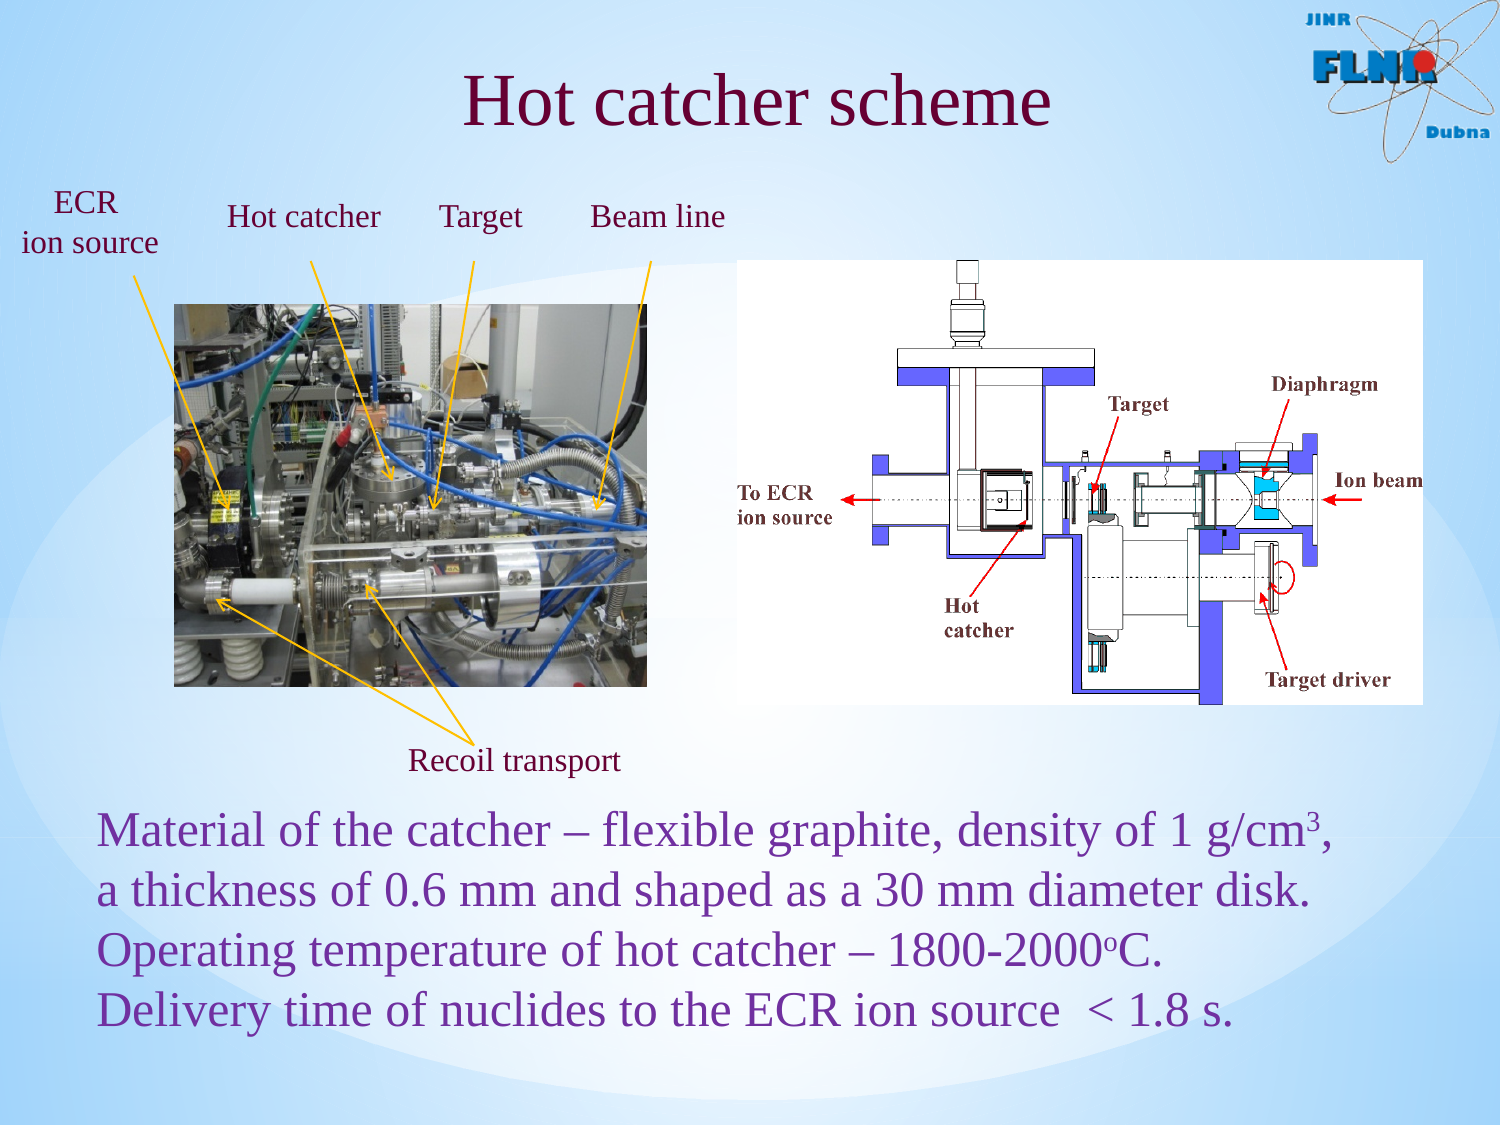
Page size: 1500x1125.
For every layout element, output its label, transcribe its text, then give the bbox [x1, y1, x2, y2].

text_box Material of the catcher – flexible graphite, density of 1 g/cm3, a thickness of 0.6 mm and shaped as a 30 mm diameter disk. Operating temperature of hot catcher – 1800-2000оС. Delivery time of nuclides to the ECR ion source < 1.8 s. [81, 789, 1370, 1044]
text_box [0, 172, 774, 799]
text_box Hot catcher scheme [289, 42, 1227, 148]
picture [1304, 0, 1500, 164]
picture [737, 260, 1423, 705]
